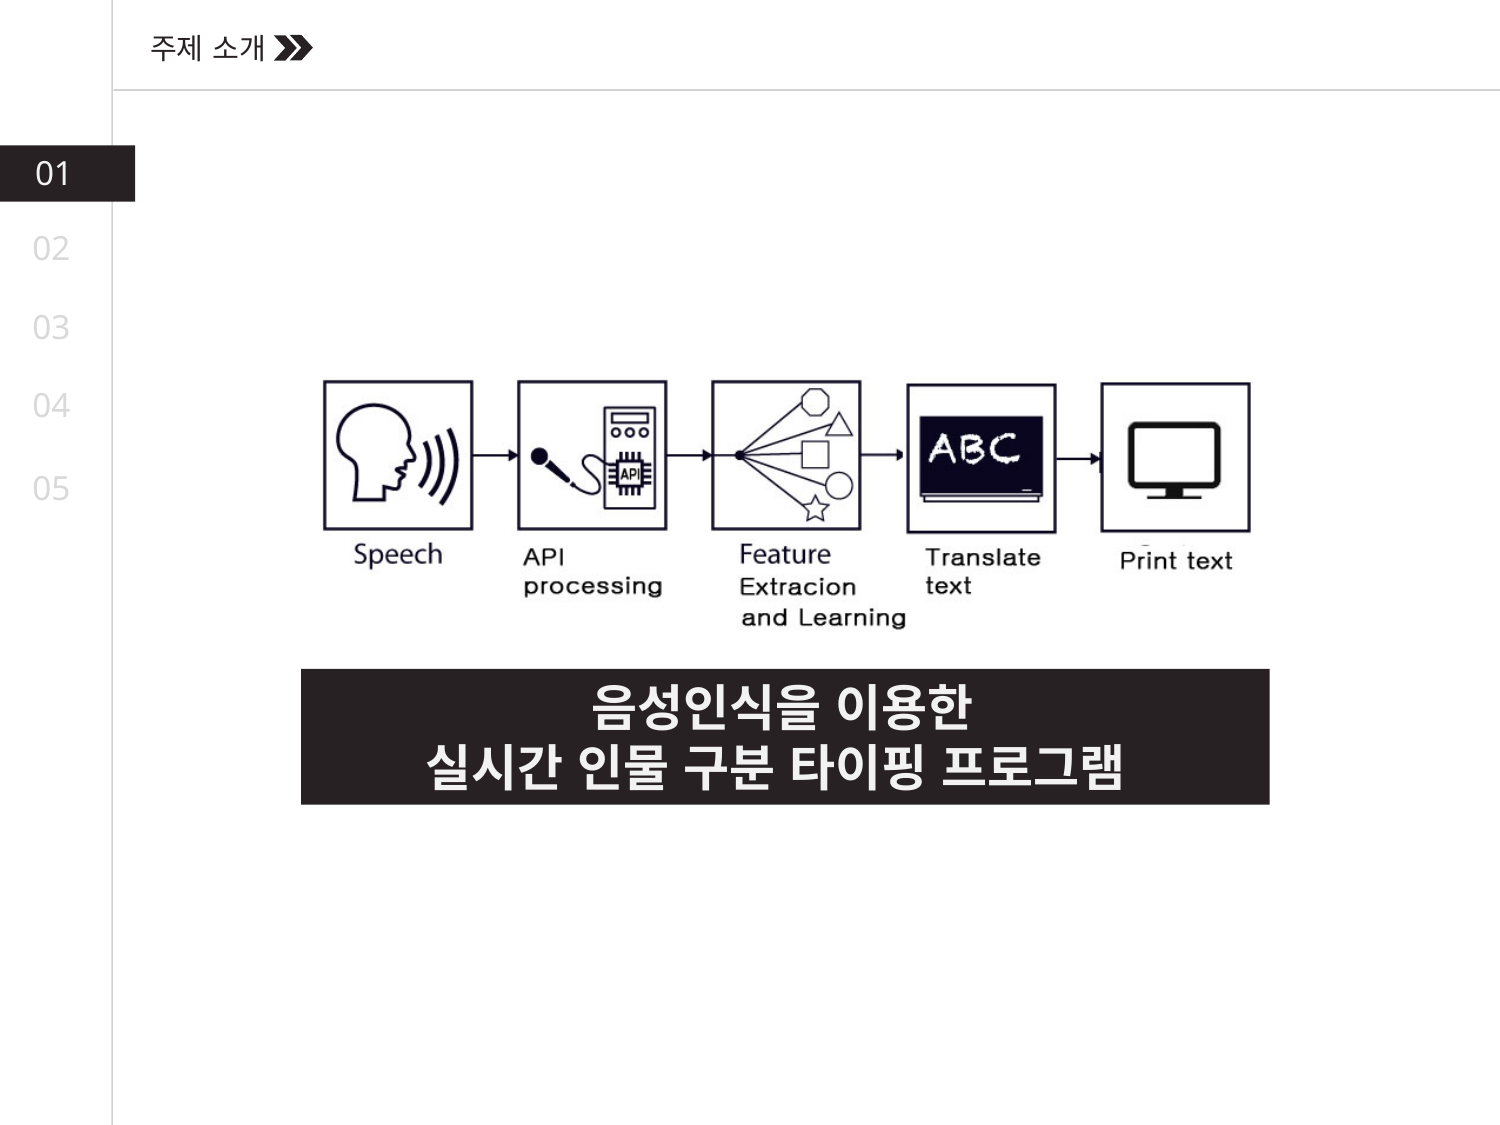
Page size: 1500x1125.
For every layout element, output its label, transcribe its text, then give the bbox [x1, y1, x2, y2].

text_box [0, 143, 107, 204]
text_box 03 [17, 298, 92, 354]
text_box [117, 143, 137, 204]
text_box 04 [17, 376, 92, 432]
text_box 주제 소개 [135, 22, 294, 73]
text_box 05 [17, 459, 92, 515]
text_box [287, 32, 315, 63]
text_box 02 [17, 219, 92, 275]
text_box 음성인식을 이용한 실시간 인물 구분 타이핑 프로그램 [360, 668, 1205, 804]
picture [253, 333, 1306, 658]
text_box [299, 667, 1272, 807]
text_box 01 [20, 144, 107, 200]
